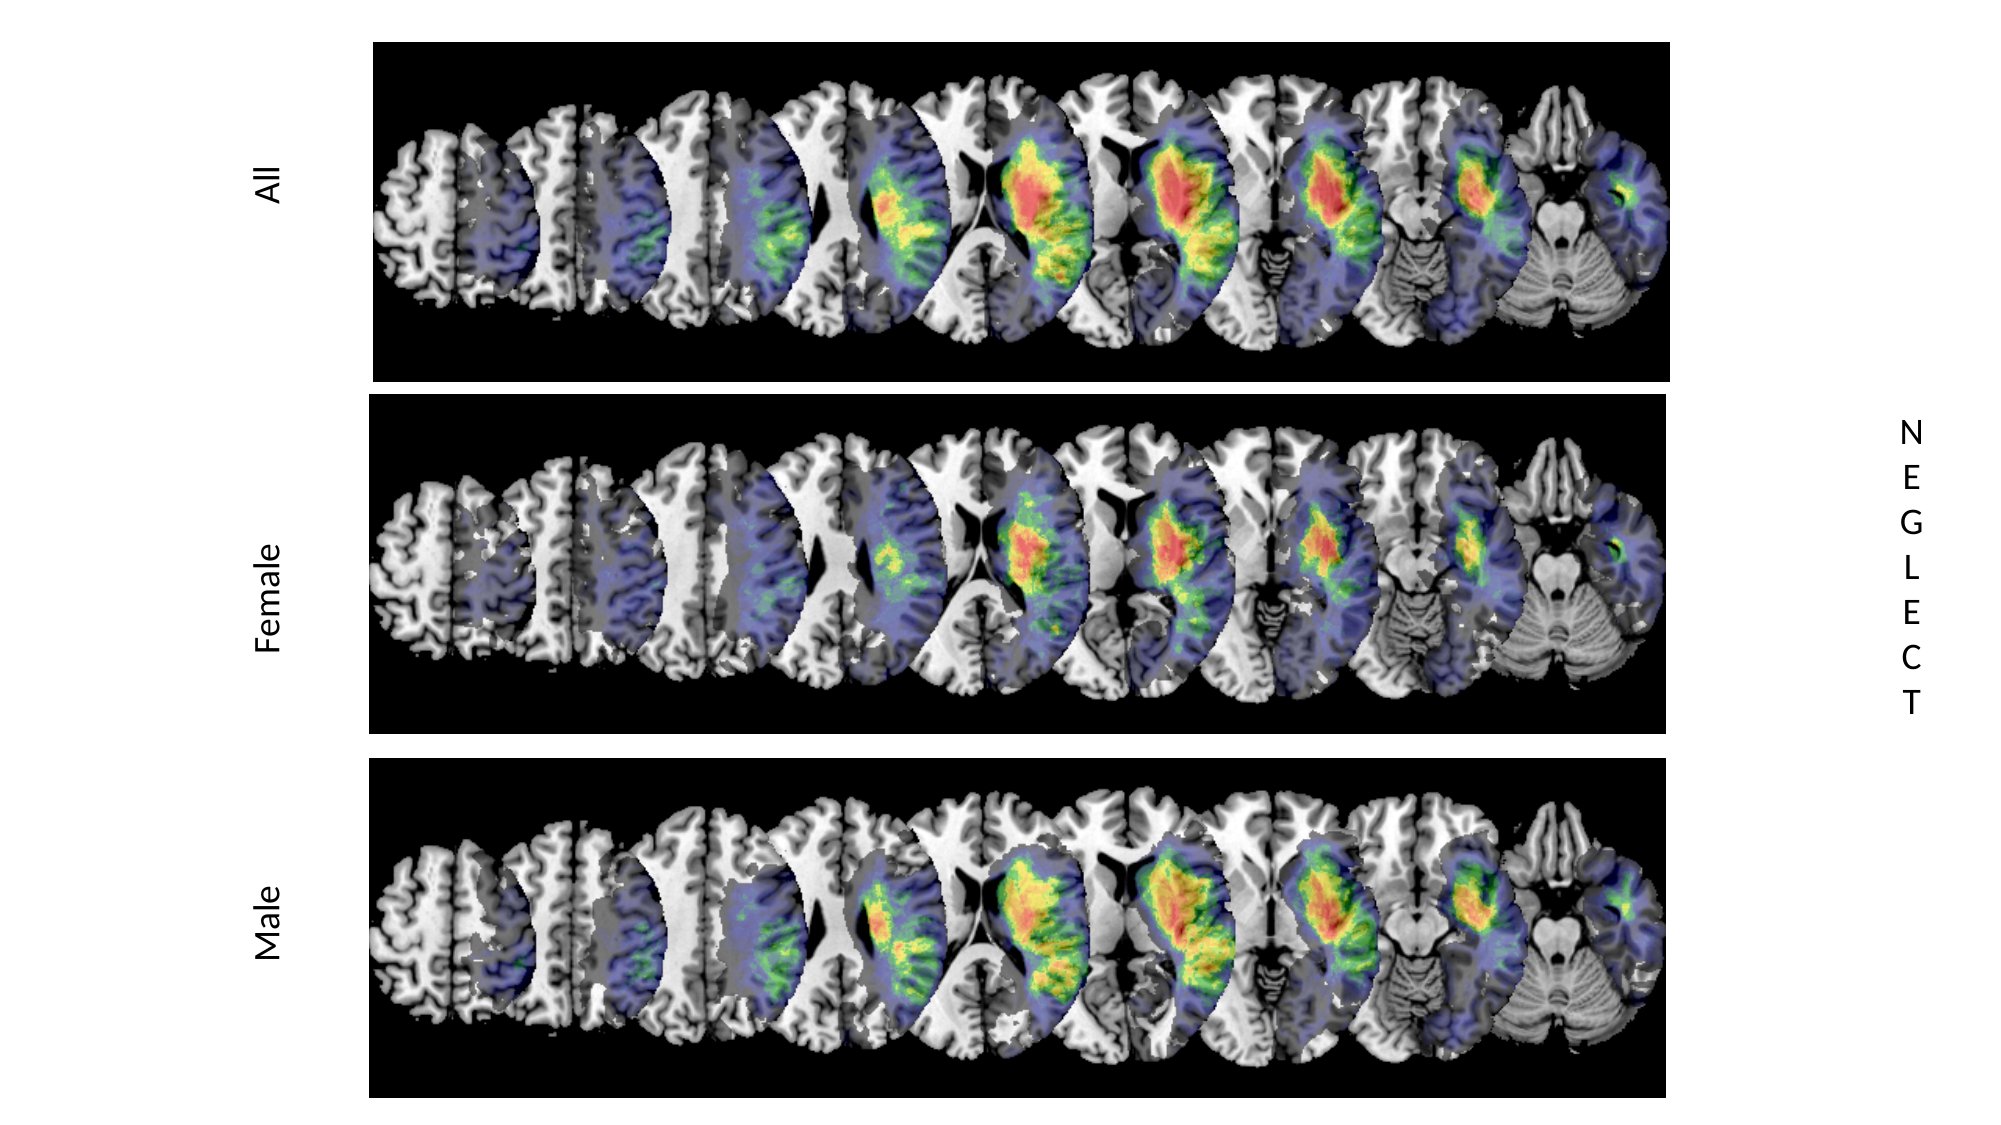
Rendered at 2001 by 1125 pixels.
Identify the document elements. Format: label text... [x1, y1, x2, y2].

picture [369, 394, 1666, 734]
text_box Male Female All [234, 150, 295, 978]
text_box N E G L E C T [1884, 400, 1939, 730]
picture [373, 42, 1670, 383]
picture [369, 758, 1666, 1098]
